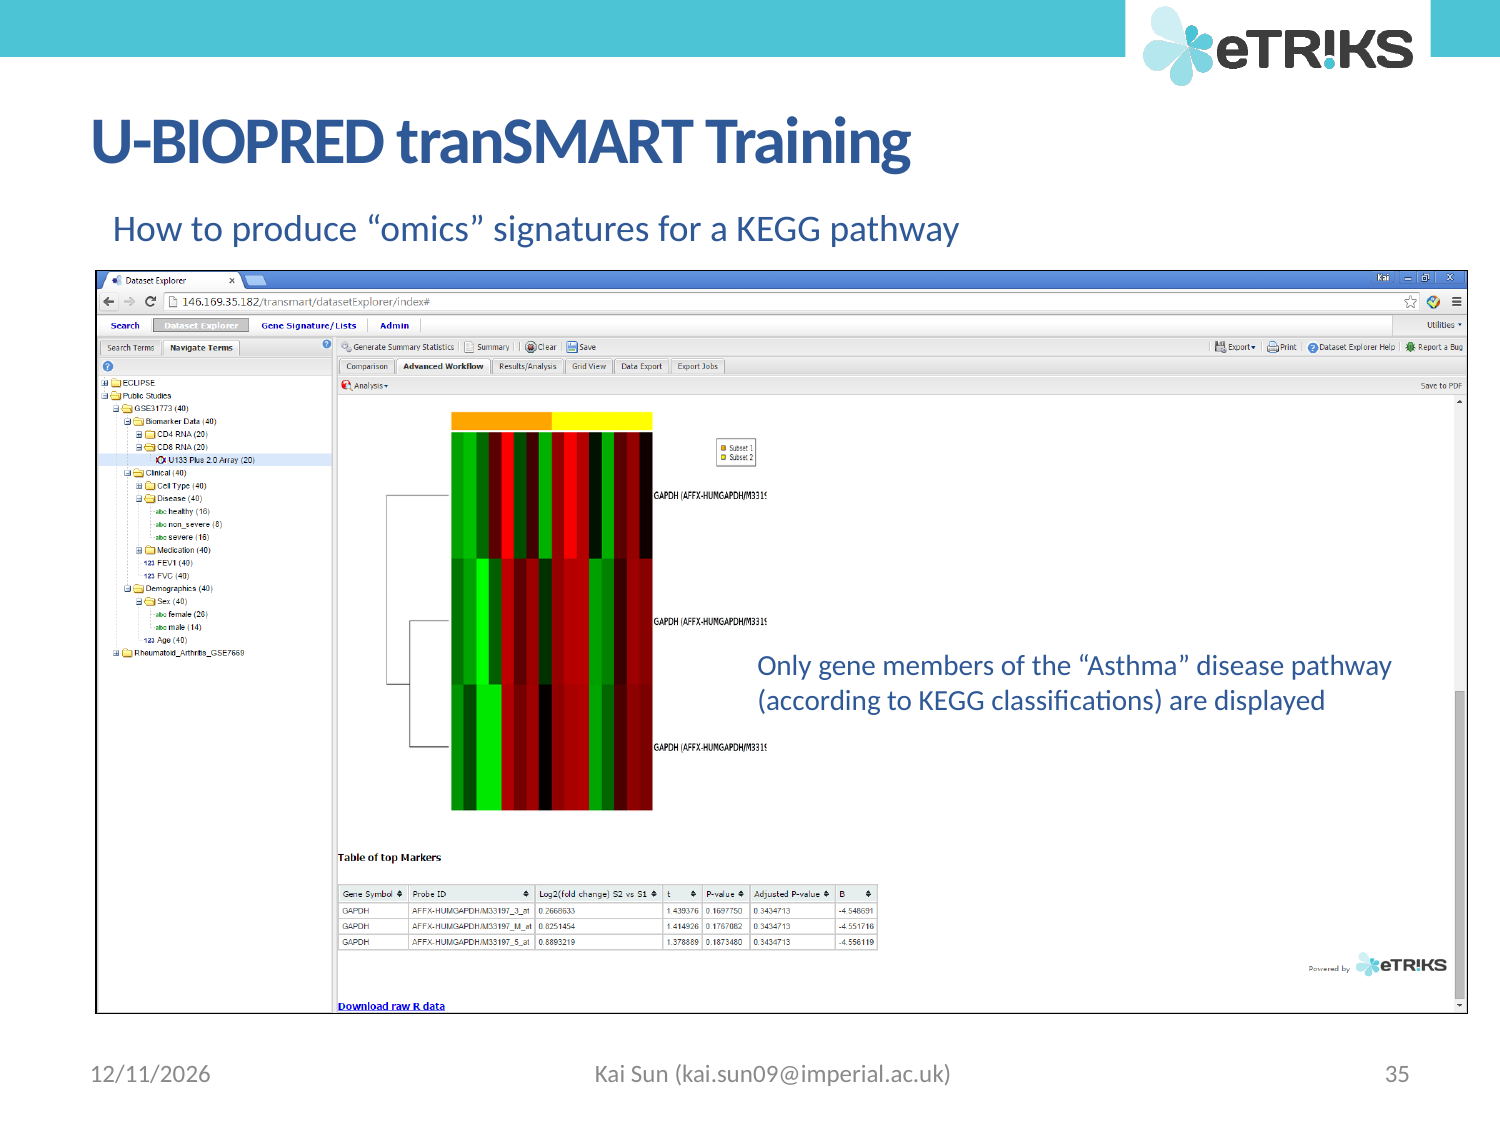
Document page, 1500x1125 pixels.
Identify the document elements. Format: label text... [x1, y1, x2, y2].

text_box 35 [1074, 1042, 1425, 1103]
picture [96, 270, 1467, 1013]
text_box 14/01/2015 [75, 1042, 371, 1103]
text_box U-BIOPRED tranSMART Training [75, 55, 1426, 219]
text_box How to produce “omics” signatures for a KEGG pathway [98, 196, 984, 257]
text_box Kai Sun (kai.sun09@imperial.ac.uk) [371, 1042, 1074, 1103]
picture [1143, 6, 1413, 55]
